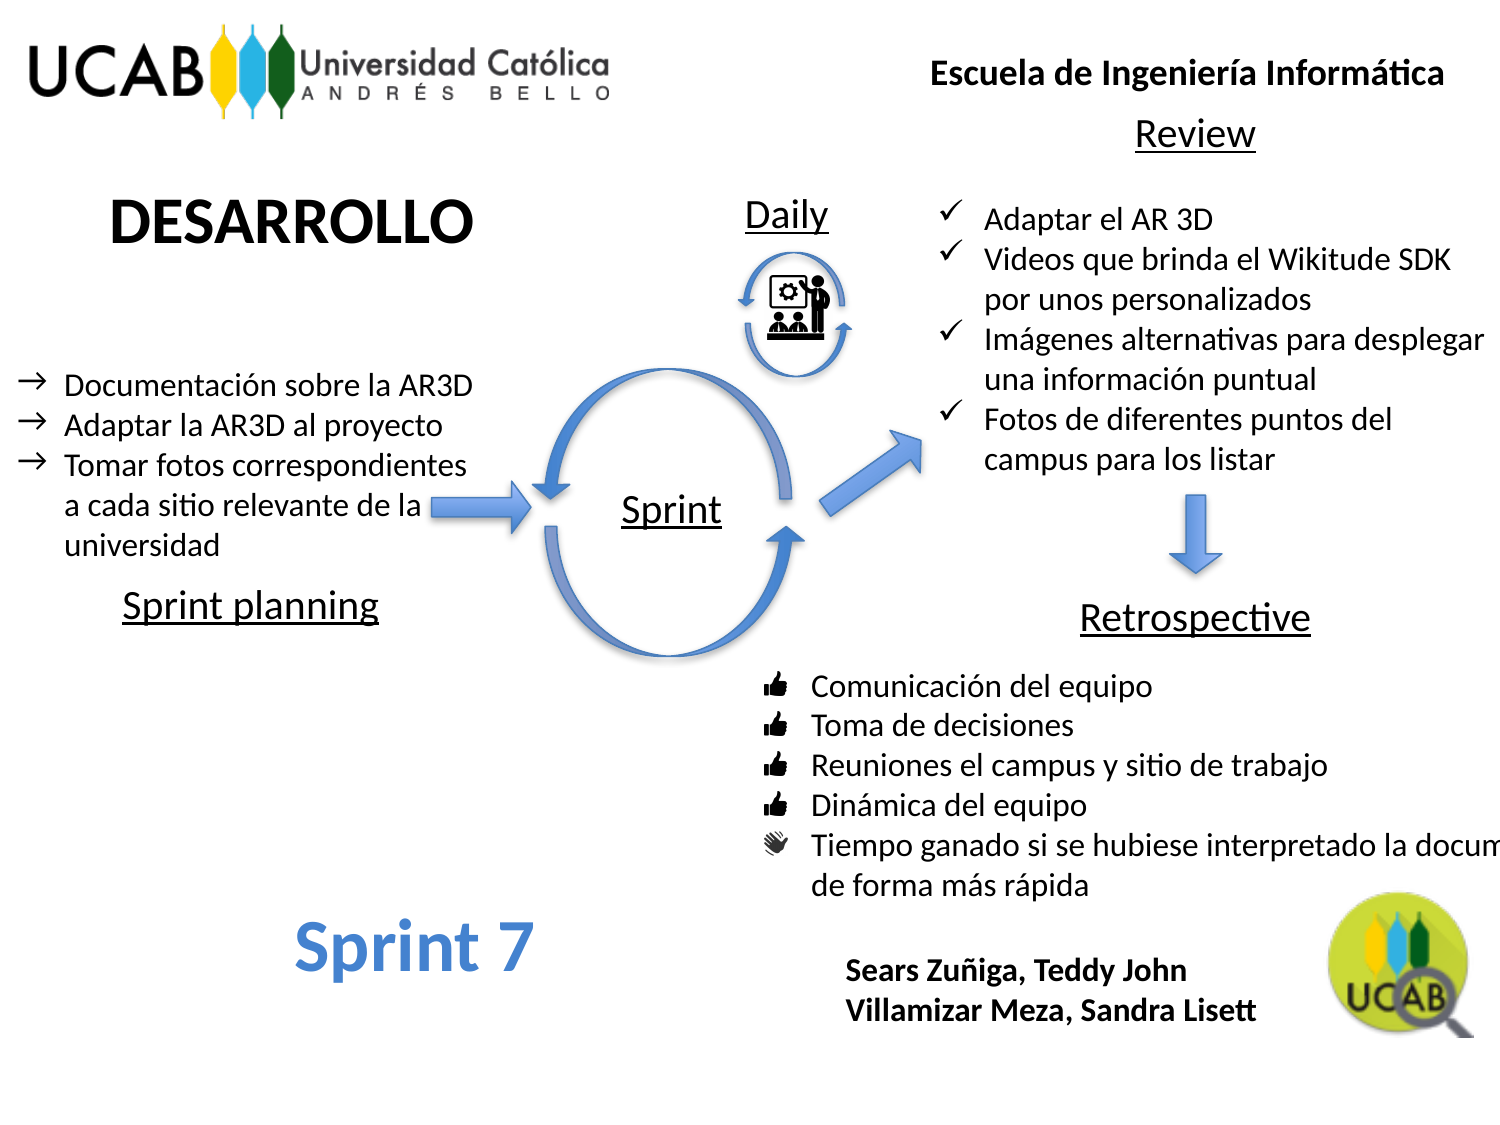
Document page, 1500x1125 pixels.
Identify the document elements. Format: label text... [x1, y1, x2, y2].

picture [764, 751, 788, 776]
picture [1323, 887, 1474, 1038]
text_box Escuela de Ingeniería Informática [915, 40, 1461, 101]
text_box DESARROLLO [94, 169, 491, 265]
text_box [544, 525, 805, 658]
picture [0, 6, 631, 136]
text_box Documentación sobre la AR3D Adaptar la AR3D al proyecto Tomar fotos correspondientes a cada sitio relevante de la universidad [2, 356, 500, 571]
text_box Adaptar el AR 3D Videos que brinda el Wikitude SDK por unos personalizados Imágenes alternativas para desplegar una información puntual Fotos de diferentes puntos del campus para los listar [922, 190, 1500, 485]
picture [764, 831, 788, 856]
picture [764, 791, 788, 816]
text_box [500, 480, 532, 535]
text_box Sprint [606, 474, 738, 540]
picture [764, 711, 788, 736]
text_box Daily [730, 179, 844, 245]
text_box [737, 252, 852, 377]
text_box Sprint planning [107, 571, 395, 636]
text_box Retrospective [1064, 582, 1327, 648]
picture [764, 671, 788, 696]
text_box [818, 429, 922, 517]
text_box Sprint 7 [279, 888, 564, 994]
text_box Sears Zuñiga, Teddy John Villamizar Meza, Sandra Lisett [830, 951, 1318, 1036]
text_box [531, 368, 793, 500]
text_box Review [1120, 98, 1272, 164]
text_box Comunicación del equipo Toma de decisiones Reuniones el campus y sitio de trabajo Dinámica del equipo Tiempo ganado si se hubiese interpretado la documentación de forma más rápida [749, 656, 1500, 951]
text_box [1168, 494, 1223, 574]
